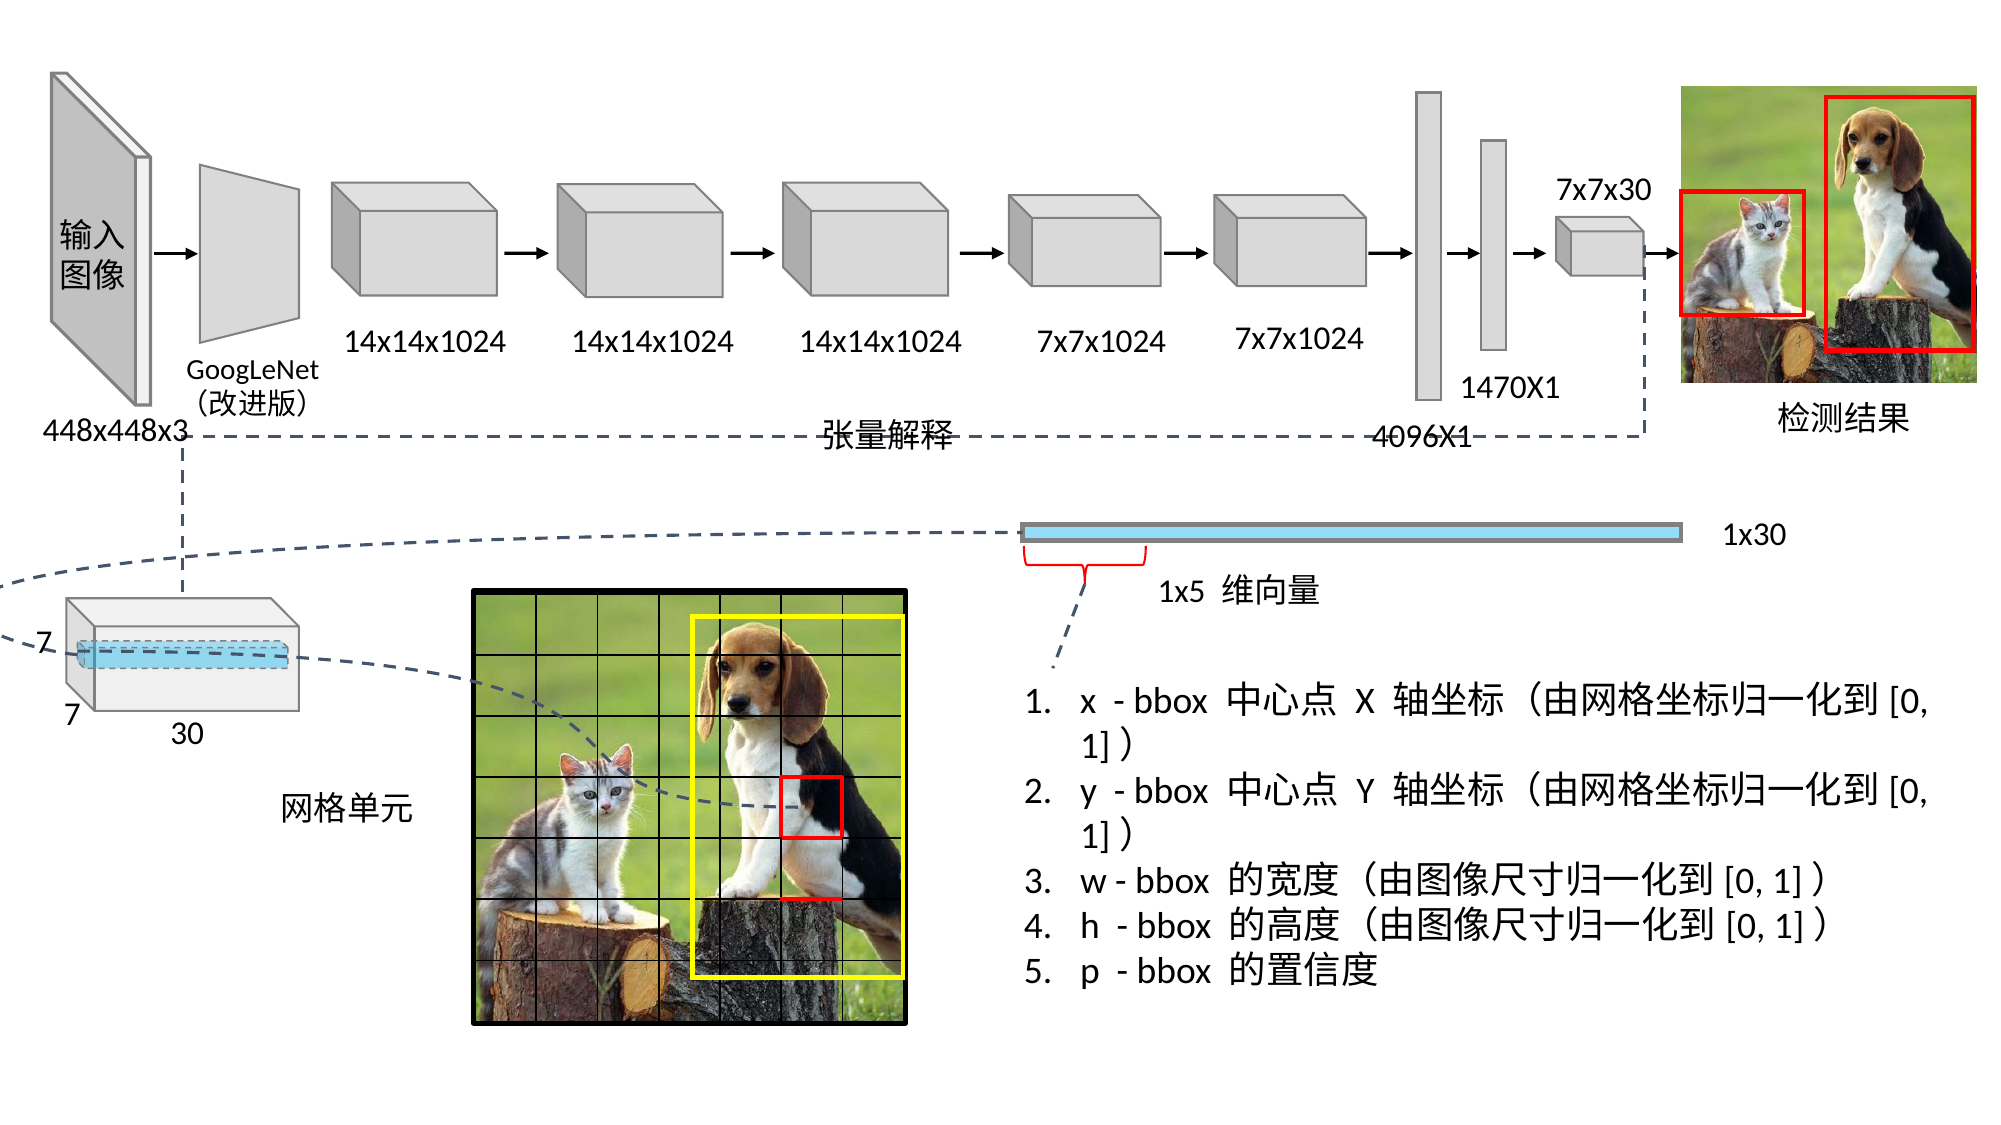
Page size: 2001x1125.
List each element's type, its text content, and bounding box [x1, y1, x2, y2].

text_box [77, 650, 806, 808]
text_box 检测结果 [1763, 390, 1926, 445]
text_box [1680, 87, 1977, 383]
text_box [546, 171, 662, 650]
text_box x - bbox 中心点 X 轴坐标（由网格坐标归一化到[0, 1]） y - bbox 中心点 Y 轴坐标（由网格坐标归一化到[0, 1]） w - bbox 的宽度（由图像尺寸归一化到[0, 1]） h - bbox 的高度（由图像尺寸归一化到[0, 1]） p - bbox 的置信度 [1050, 668, 1989, 998]
text_box [1050, 545, 1147, 584]
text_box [546, 808, 662, 1009]
text_box 1470X1 [1444, 357, 1576, 413]
text_box [198, 163, 301, 342]
text_box 1x5 维向量 [1142, 561, 1336, 617]
text_box [1555, 215, 1645, 277]
text_box GoogLeNet （改进版） [164, 342, 341, 428]
text_box [1213, 194, 1368, 288]
text_box 7 [49, 684, 77, 739]
text_box [330, 181, 498, 297]
picture [662, 592, 726, 650]
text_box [726, 0, 1050, 1125]
text_box [1415, 91, 1442, 401]
picture [475, 592, 546, 650]
text_box 7x7x1024 [1219, 309, 1379, 364]
text_box 1x30 [1706, 504, 1802, 560]
text_box [65, 597, 300, 650]
text_box [50, 72, 152, 400]
text_box 448x448x3 [27, 400, 204, 455]
text_box [65, 668, 70, 684]
text_box 14x14x1024 [328, 311, 522, 367]
text_box 7 [20, 612, 68, 668]
text_box [76, 639, 289, 652]
text_box 7x7x30 [1540, 160, 1667, 215]
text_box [1052, 583, 1085, 669]
picture [475, 808, 726, 1021]
text_box 7x7x1024 [1050, 311, 1182, 367]
text_box 网格单元 [265, 808, 429, 835]
text_box 4096X1 [1357, 406, 1488, 461]
text_box [1050, 194, 1162, 288]
text_box [1480, 139, 1507, 351]
text_box 输入 图像 [44, 207, 142, 302]
text_box 14x14x1024 [662, 311, 726, 367]
text_box [662, 183, 724, 299]
text_box [1050, 523, 1682, 542]
